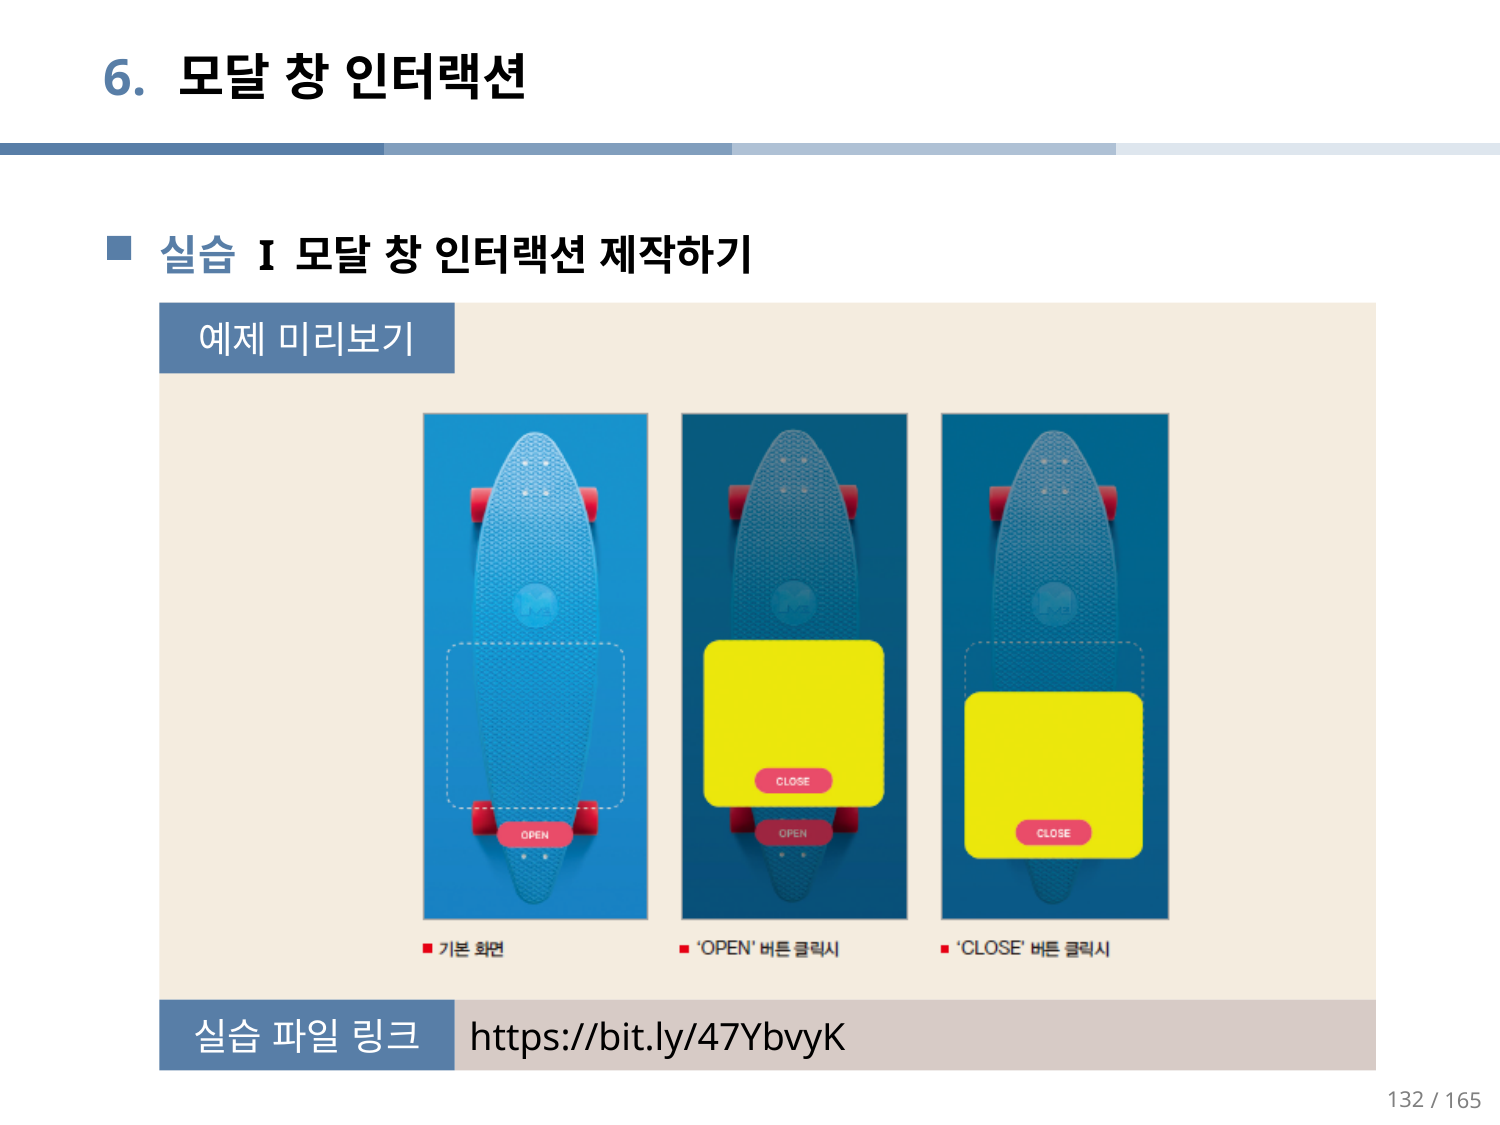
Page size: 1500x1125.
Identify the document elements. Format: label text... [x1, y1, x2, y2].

title 모달 창 인터랙션 [88, 29, 1211, 121]
text_box 실습 파일 링크 [157, 1005, 457, 1072]
picture [395, 385, 1201, 983]
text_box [159, 302, 1377, 1000]
list 실습 I 모달 창 인터랙션 제작하기 [88, 196, 1436, 1083]
text_box https://bit.ly/47YbvyK [457, 1005, 1378, 1072]
